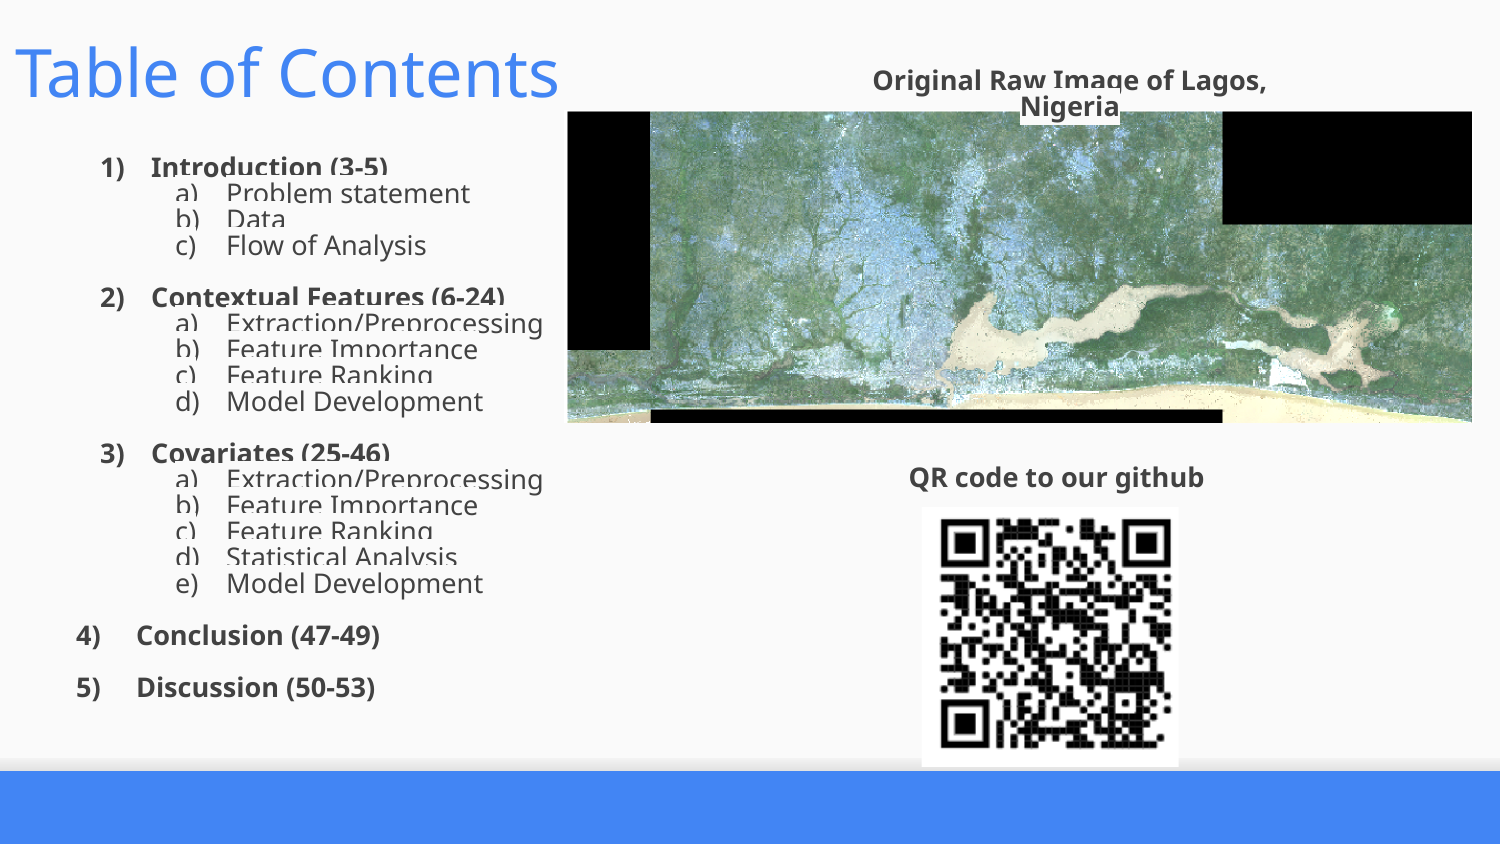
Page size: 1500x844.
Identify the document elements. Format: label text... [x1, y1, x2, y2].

list Introduction (3-5) Problem statement Data Flow of Analysis Contextual Features (6-24) Extraction/Preprocessing Feature Importance Feature Ranking Model Development Covariates (25-46) Extraction/Preprocessing Feature Importance Feature Ranking Statistical Analysis Model Development 4) Conclusion (47-49) 5) Discussion (50-53) [61, 141, 565, 745]
picture [564, 110, 1474, 423]
title Table of Contents [0, 0, 1349, 126]
list QR code to our github [719, 451, 1319, 508]
picture [921, 506, 1179, 767]
list Original Raw Image of Lagos, Nigeria [732, 54, 1332, 108]
